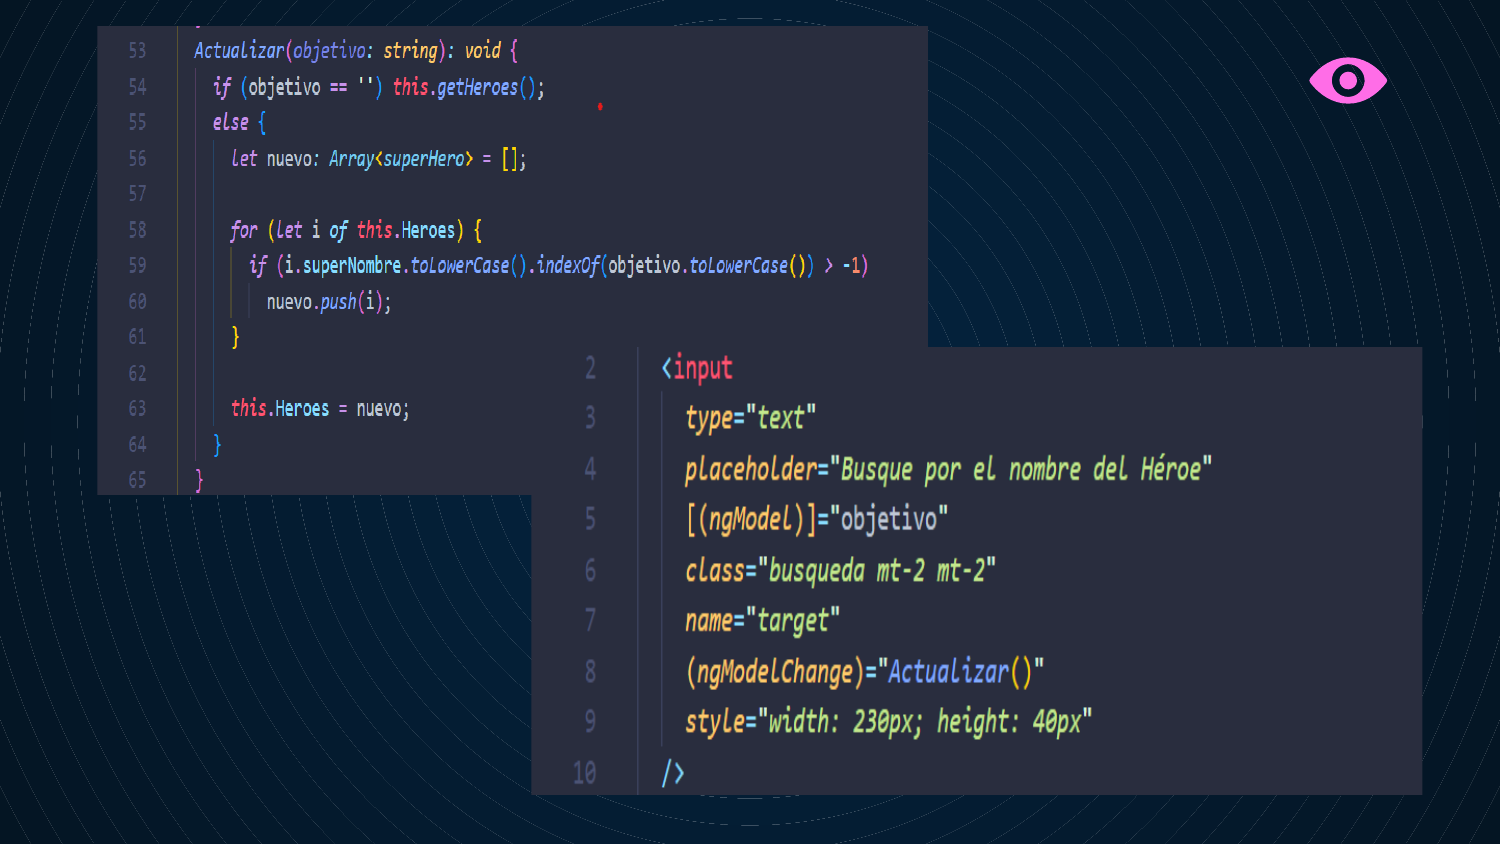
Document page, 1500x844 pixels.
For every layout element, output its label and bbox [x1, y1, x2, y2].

text_box [1309, 57, 1388, 104]
picture [97, 26, 1423, 795]
